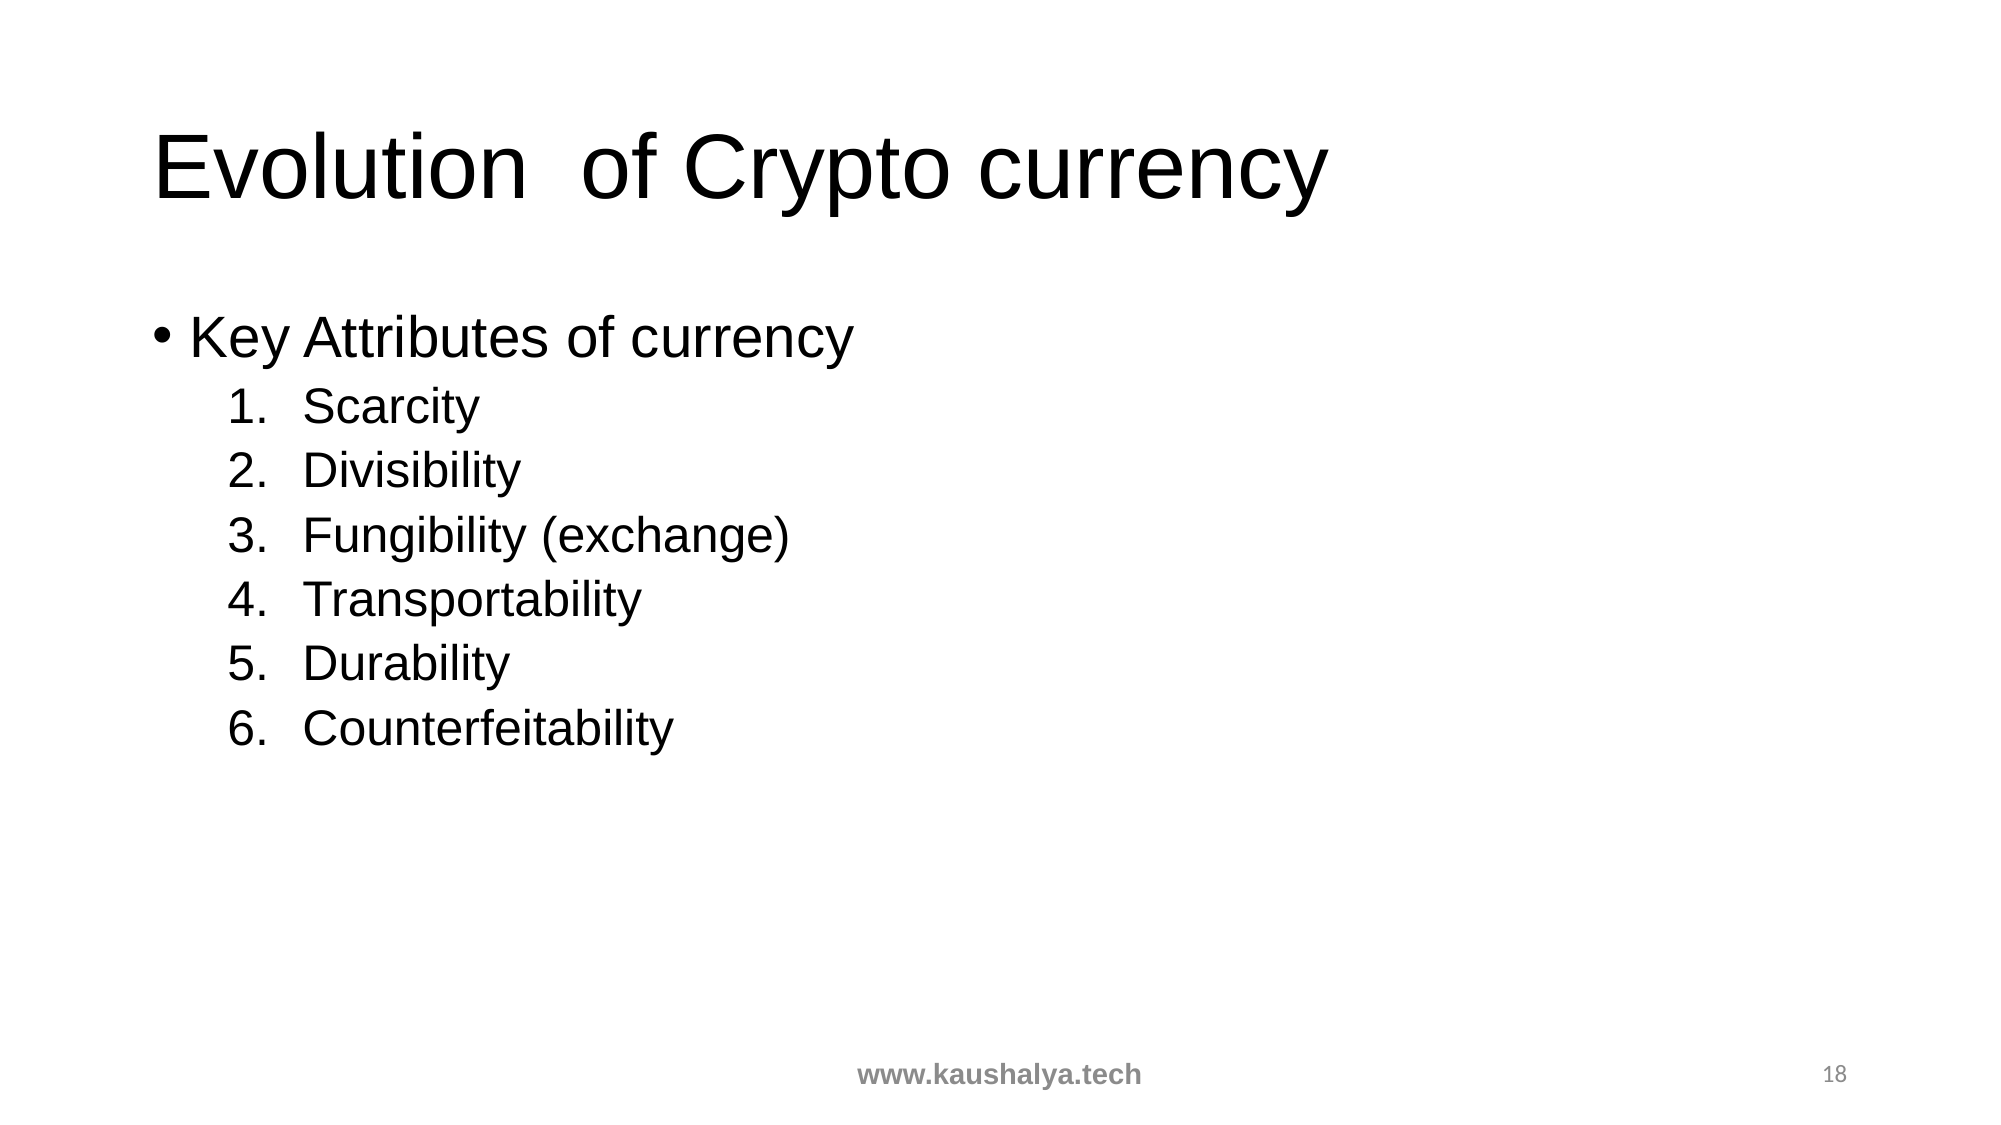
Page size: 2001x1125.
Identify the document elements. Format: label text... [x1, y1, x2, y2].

footer www.kaushalya.tech [662, 1042, 1338, 1103]
slide_number 18 [1412, 1042, 1863, 1103]
title Evolution of Crypto currency [137, 59, 1863, 278]
list Key Attributes of currency Scarcity Divisibility Fungibility (exchange) Transportability Durability Counterfeitability [137, 299, 1863, 1014]
